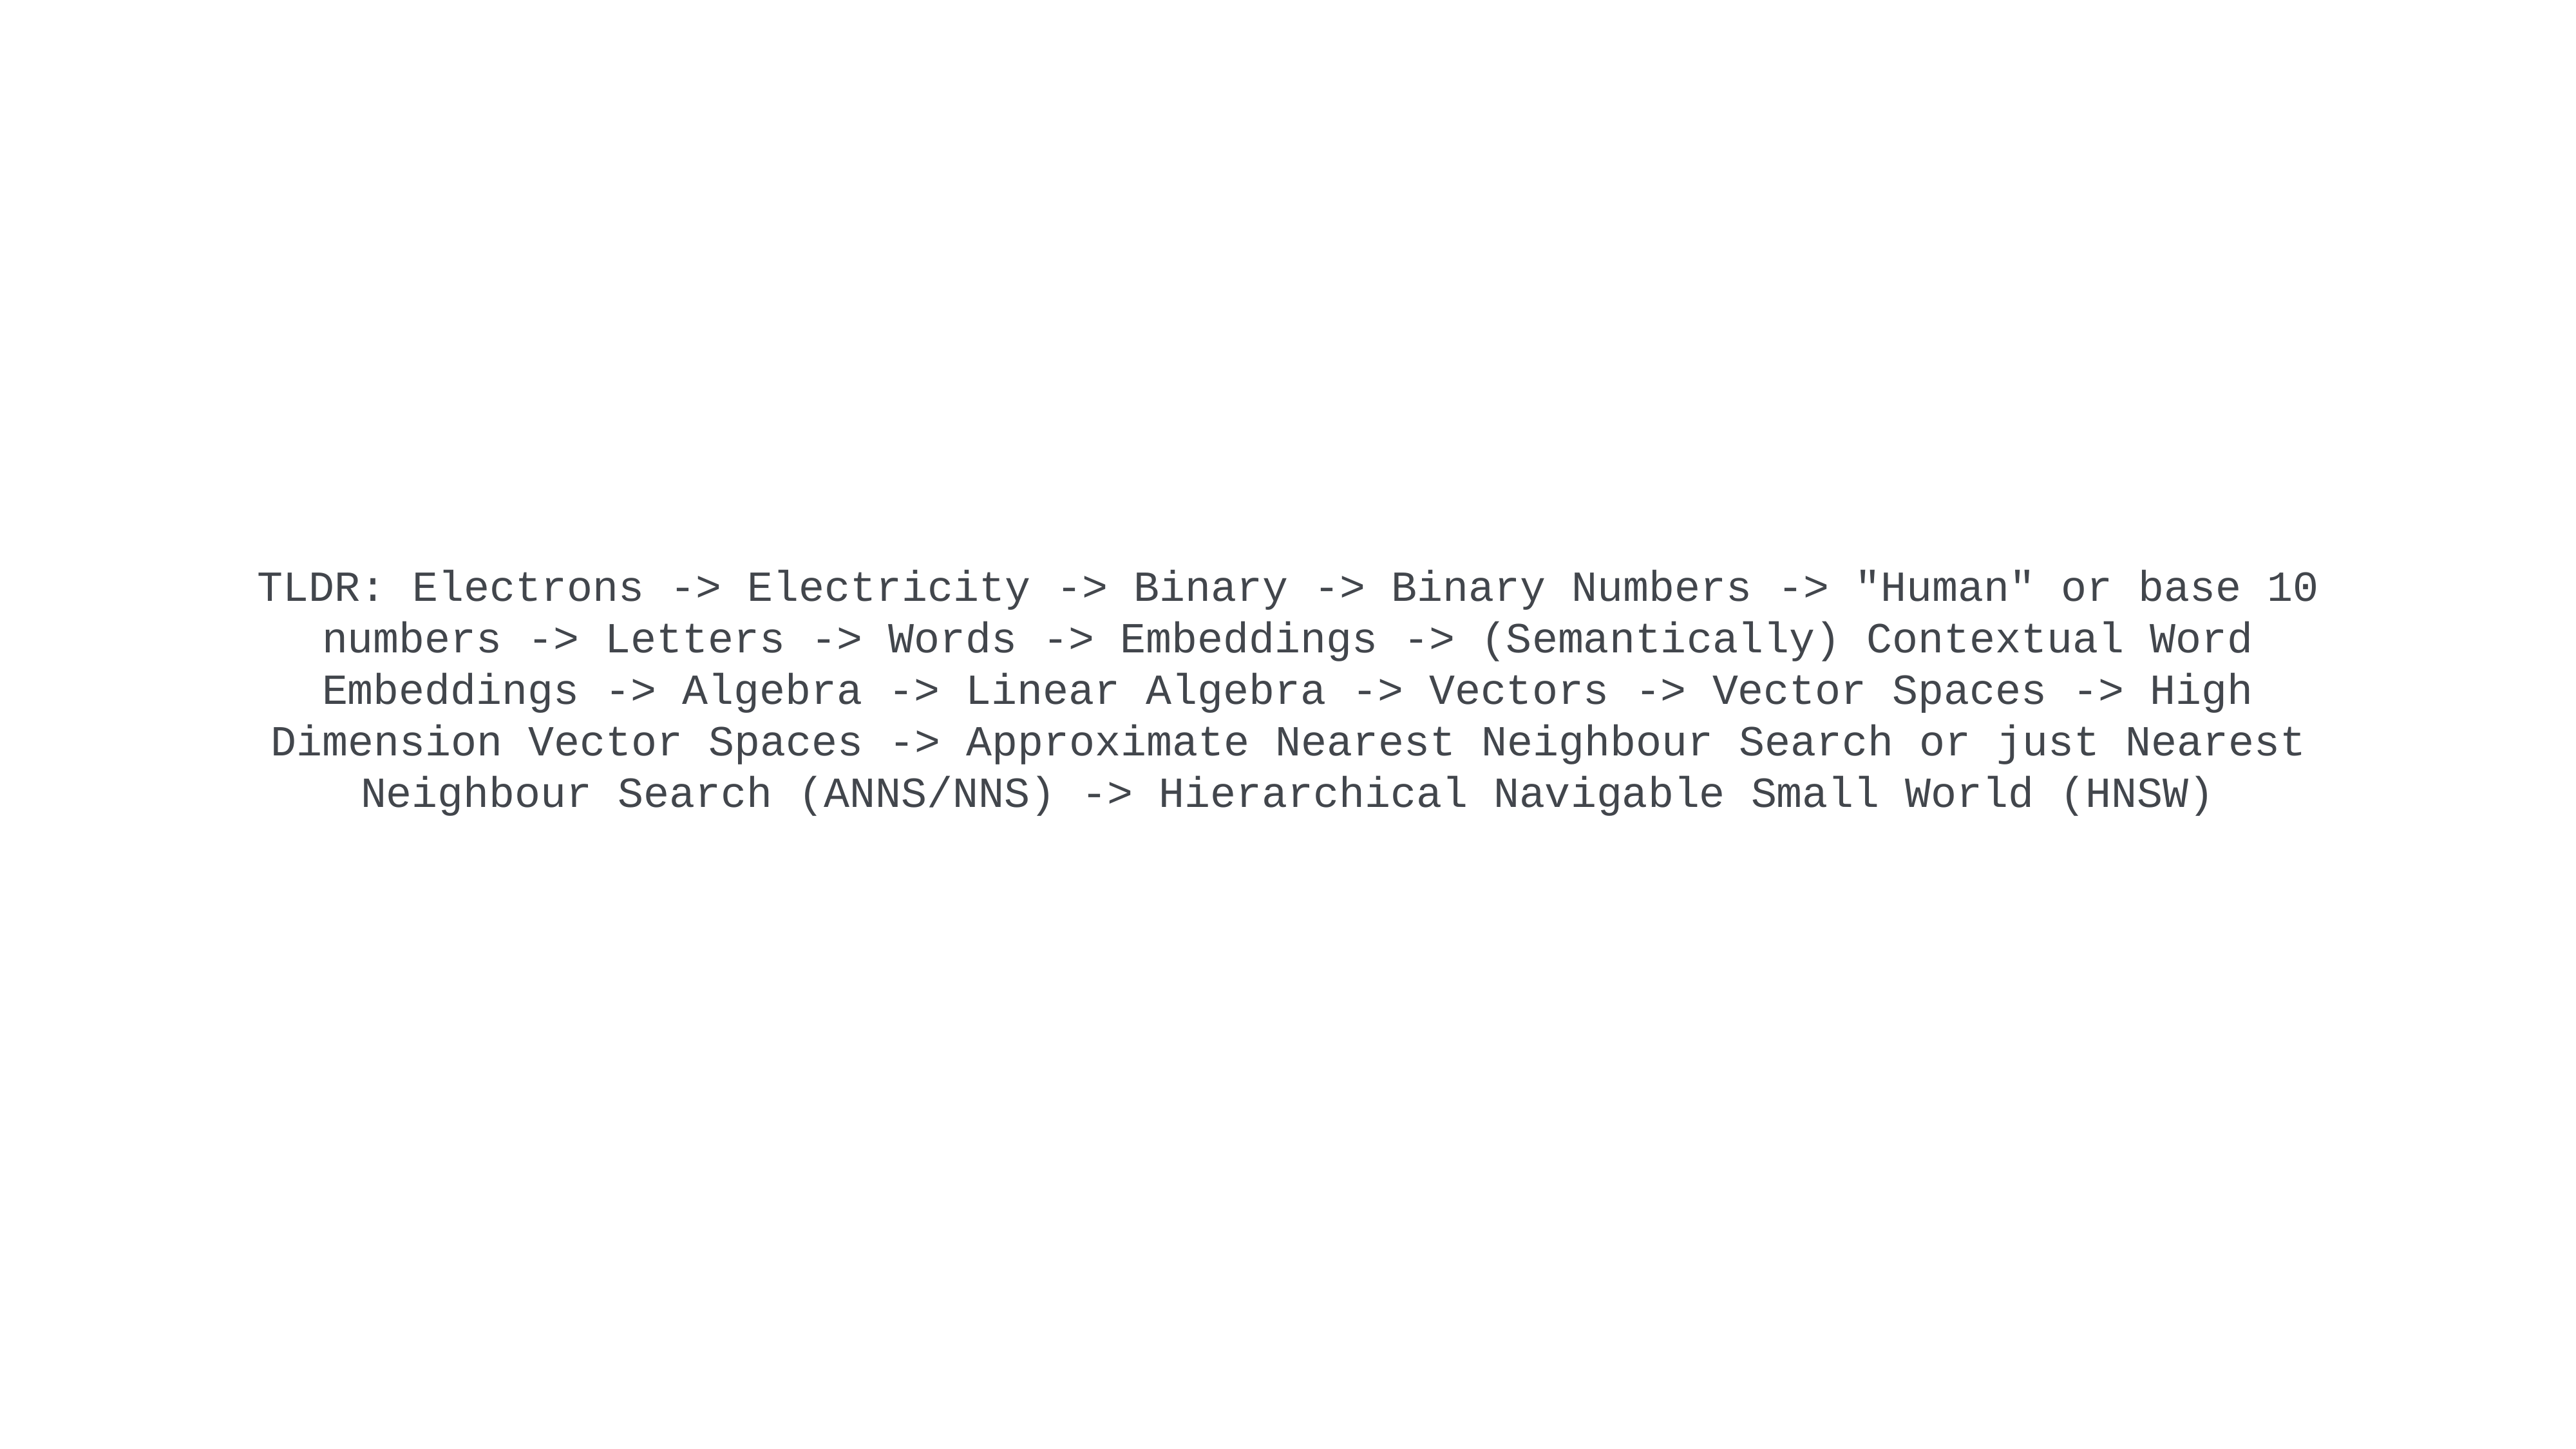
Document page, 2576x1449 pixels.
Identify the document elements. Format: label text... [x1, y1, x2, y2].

text_box TLDR: Electrons -> Electricity -> Binary -> Binary Numbers -> "Human" or base 10 numbers -> Letters -> Words -> Embeddings -> (Semantically) Contextual Word Embeddings -> Algebra -> Linear Algebra -> Vectors -> Vector Spaces -> High Dimension Vector Spaces -> Approximate Nearest Neighbour Search or just Nearest Neighbour Search (ANNS/NNS) -> Hierarchical Navigable Small World (HNSW) [249, 553, 2327, 821]
